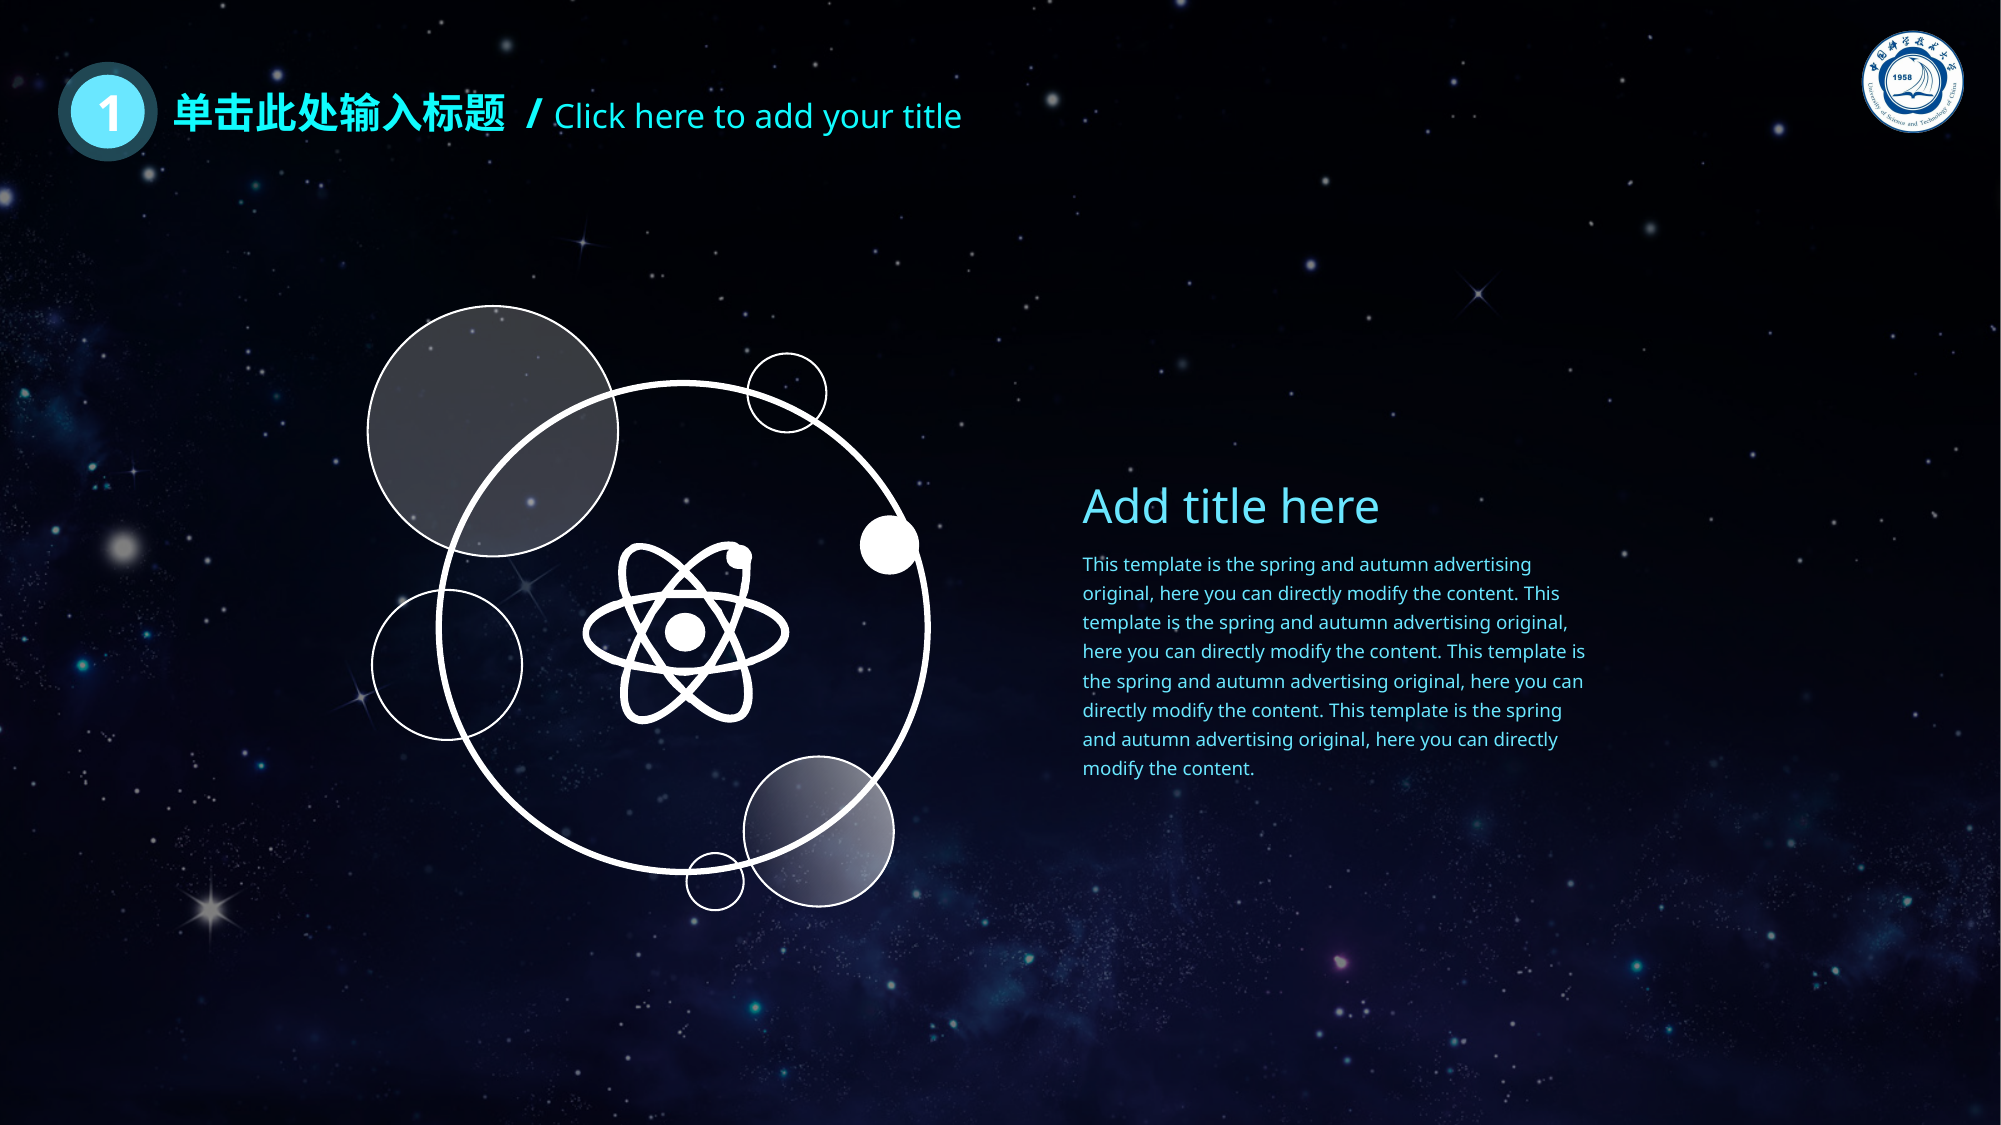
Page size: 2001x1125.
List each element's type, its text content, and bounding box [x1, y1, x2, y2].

text_box Add title here [1068, 468, 1479, 540]
text_box 单击此处输入标题 / Click here to add your title [158, 78, 1017, 144]
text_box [367, 305, 928, 911]
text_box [58, 61, 158, 162]
text_box This template is the spring and autumn advertising original, here you can directly modify the content. This template is the spring and autumn advertising original, here you can directly modify the content. This template is the spring and autumn advertising original, here you can directly modify the content. This template is the spring and autumn advertising original, here you can directly modify the content. [1067, 538, 1604, 787]
picture [0, 0, 2001, 1125]
